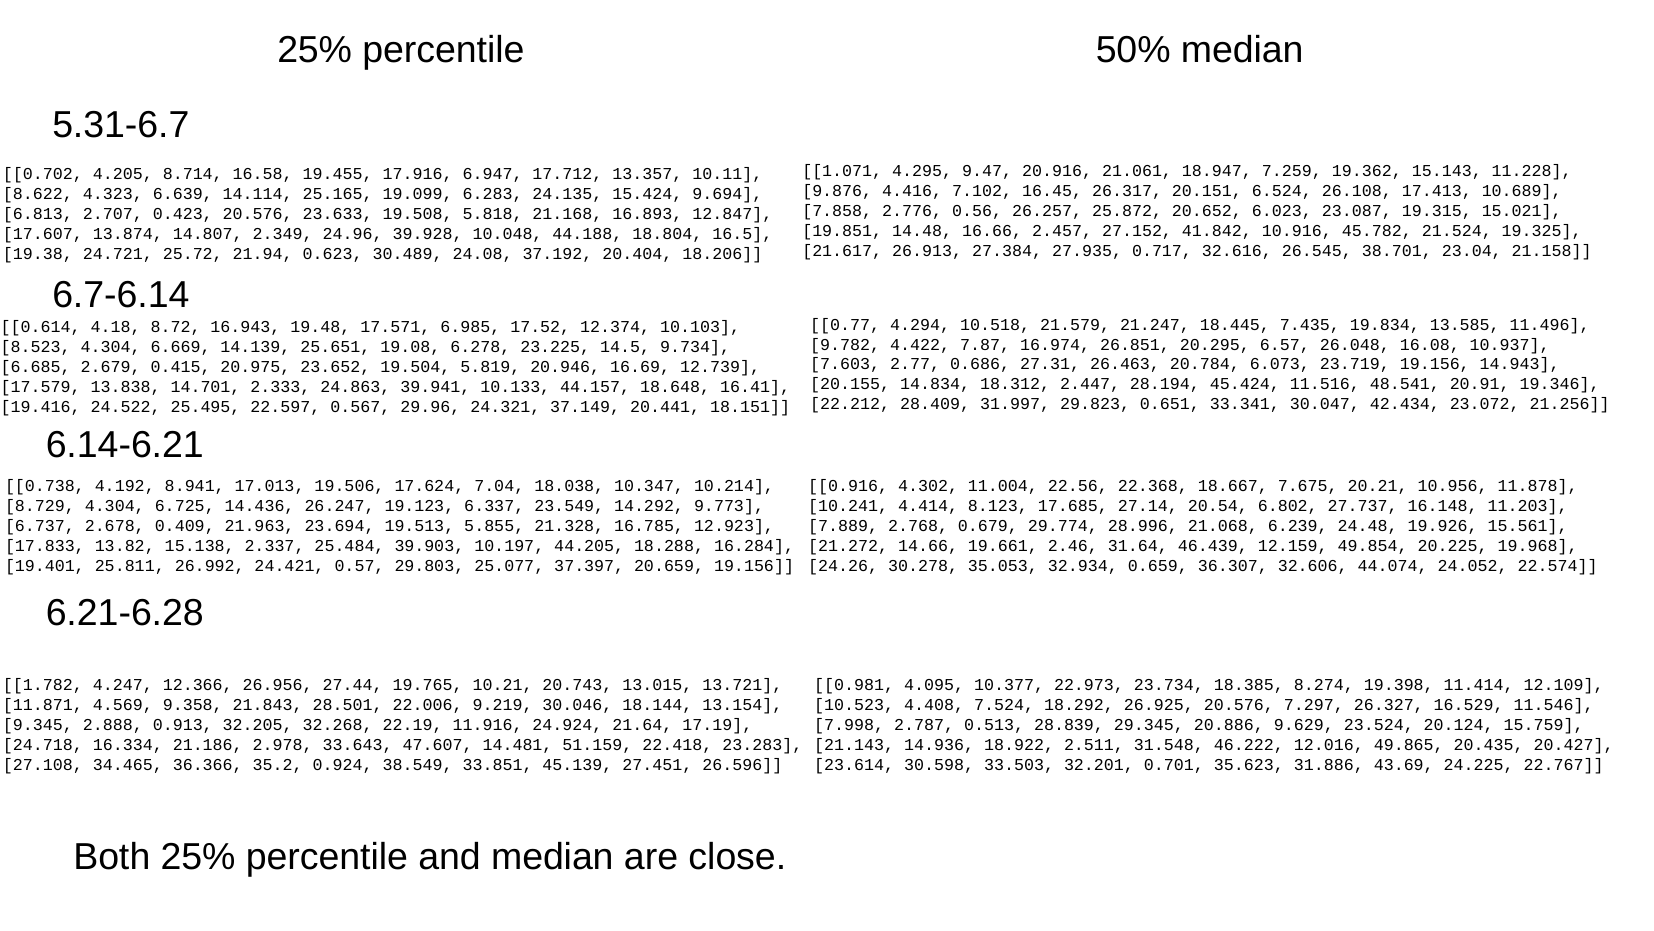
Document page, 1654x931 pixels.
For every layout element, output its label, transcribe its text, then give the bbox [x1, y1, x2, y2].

text_box [[1.071, 4.295, 9.47, 20.916, 21.061, 18.947, 7.259, 19.362, 15.143, 11.228], [9.876, 4.416, 7.102, 16.45, 26.317, 20.151, 6.524, 26.108, 17.413, 10.689], [7.858, 2.776, 0.56, 26.257, 25.872, 20.652, 6.023, 23.087, 19.315, 15.021], [19.851, 14.48, 16.66, 2.457, 27.152, 41.842, 10.916, 45.782, 21.524, 19.325], [21.617, 26.913, 27.384, 27.935, 0.717, 32.616, 26.545, 38.701, 23.04, 21.158]] [787, 152, 1613, 285]
text_box [[0.738, 4.192, 8.941, 17.013, 19.506, 17.624, 7.04, 18.038, 10.347, 10.214], [8.729, 4.304, 6.725, 14.436, 26.247, 19.123, 6.337, 23.549, 14.292, 9.773], [6.737, 2.678, 0.409, 21.963, 23.694, 19.513, 5.855, 21.328, 16.785, 12.923], [17.833, 13.82, 15.138, 2.337, 25.484, 39.903, 10.197, 44.205, 18.288, 16.284], [19.401, 25.811, 26.992, 24.421, 0.57, 29.803, 25.077, 37.397, 20.659, 19.156]] [0, 467, 845, 616]
text_box Both 25% percentile and median are close. [58, 824, 1654, 931]
text_box 6.7-6.14 [37, 262, 307, 320]
text_box [[0.77, 4.294, 10.518, 21.579, 21.247, 18.445, 7.435, 19.834, 13.585, 11.496], [9.782, 4.422, 7.87, 16.974, 26.851, 20.295, 6.57, 26.048, 16.08, 10.937], [7.603, 2.77, 0.686, 27.31, 26.463, 20.784, 6.073, 23.719, 19.156, 14.943], [20.155, 14.834, 18.312, 2.447, 28.194, 45.424, 11.516, 48.541, 20.91, 19.346], [22.212, 28.409, 31.997, 29.823, 0.651, 33.341, 30.047, 42.434, 23.072, 21.256]] [795, 305, 1654, 435]
text_box 6.14-6.21 [31, 412, 300, 467]
text_box 50% median [1081, 18, 1350, 75]
text_box [[1.782, 4.247, 12.366, 26.956, 27.44, 19.765, 10.21, 20.743, 13.015, 13.721], [11.871, 4.569, 9.358, 21.843, 28.501, 22.006, 9.219, 30.046, 18.144, 13.154], [9.345, 2.888, 0.913, 32.205, 32.268, 22.19, 11.916, 24.924, 21.64, 17.19], [24.718, 16.334, 21.186, 2.978, 33.643, 47.607, 14.481, 51.159, 22.418, 23.283], [27.108, 34.465, 36.366, 35.2, 0.924, 38.549, 33.851, 45.139, 27.451, 26.596]] [0, 666, 848, 796]
text_box [[0.702, 4.205, 8.714, 16.58, 19.455, 17.916, 6.947, 17.712, 13.357, 10.11], [8.622, 4.323, 6.639, 14.114, 25.165, 19.099, 6.283, 24.135, 15.424, 9.694], [6.813, 2.707, 0.423, 20.576, 23.633, 19.508, 5.818, 21.168, 16.893, 12.847], [17.607, 13.874, 14.807, 2.349, 24.96, 39.928, 10.048, 44.188, 18.804, 16.5], [19.38, 24.721, 25.72, 21.94, 0.623, 30.489, 24.08, 37.192, 20.404, 18.206]] [0, 155, 787, 285]
text_box [[0.614, 4.18, 8.72, 16.943, 19.48, 17.571, 6.985, 17.52, 12.374, 10.103], [8.523, 4.304, 6.669, 14.139, 25.651, 19.08, 6.278, 23.225, 14.5, 9.734], [6.685, 2.679, 0.415, 20.975, 23.652, 19.504, 5.819, 20.946, 16.69, 12.739], [17.579, 13.838, 14.701, 2.333, 24.863, 39.941, 10.133, 44.157, 18.648, 16.41], [19.416, 24.522, 25.495, 22.597, 0.567, 29.96, 24.321, 37.149, 20.441, 18.151]] [0, 308, 808, 441]
text_box 5.31-6.7 [37, 93, 307, 150]
text_box 25% percentile [262, 18, 540, 75]
text_box [[0.981, 4.095, 10.377, 22.973, 23.734, 18.385, 8.274, 19.398, 11.414, 12.109], [10.523, 4.408, 7.524, 18.292, 26.925, 20.576, 7.297, 26.327, 16.529, 11.546], [7.998, 2.787, 0.513, 28.839, 29.345, 20.886, 9.629, 23.524, 20.124, 15.759], [21.143, 14.936, 18.922, 2.511, 31.548, 46.222, 12.016, 49.865, 20.435, 20.427], [23.614, 30.598, 33.503, 32.201, 0.701, 35.623, 31.886, 43.69, 24.225, 22.767]] [799, 666, 1654, 788]
text_box 6.21-6.28 [31, 580, 300, 638]
text_box [[0.916, 4.302, 11.004, 22.56, 22.368, 18.667, 7.675, 20.21, 10.956, 11.878], [10.241, 4.414, 8.123, 17.685, 27.14, 20.54, 6.802, 27.737, 16.148, 11.203], [7.889, 2.768, 0.679, 29.774, 28.996, 21.068, 6.239, 24.48, 19.926, 15.561], [21.272, 14.66, 19.661, 2.46, 31.64, 46.439, 12.159, 49.854, 20.225, 19.968], [24.26, 30.278, 35.053, 32.934, 0.659, 36.307, 32.606, 44.074, 24.052, 22.574]] [793, 467, 1654, 589]
